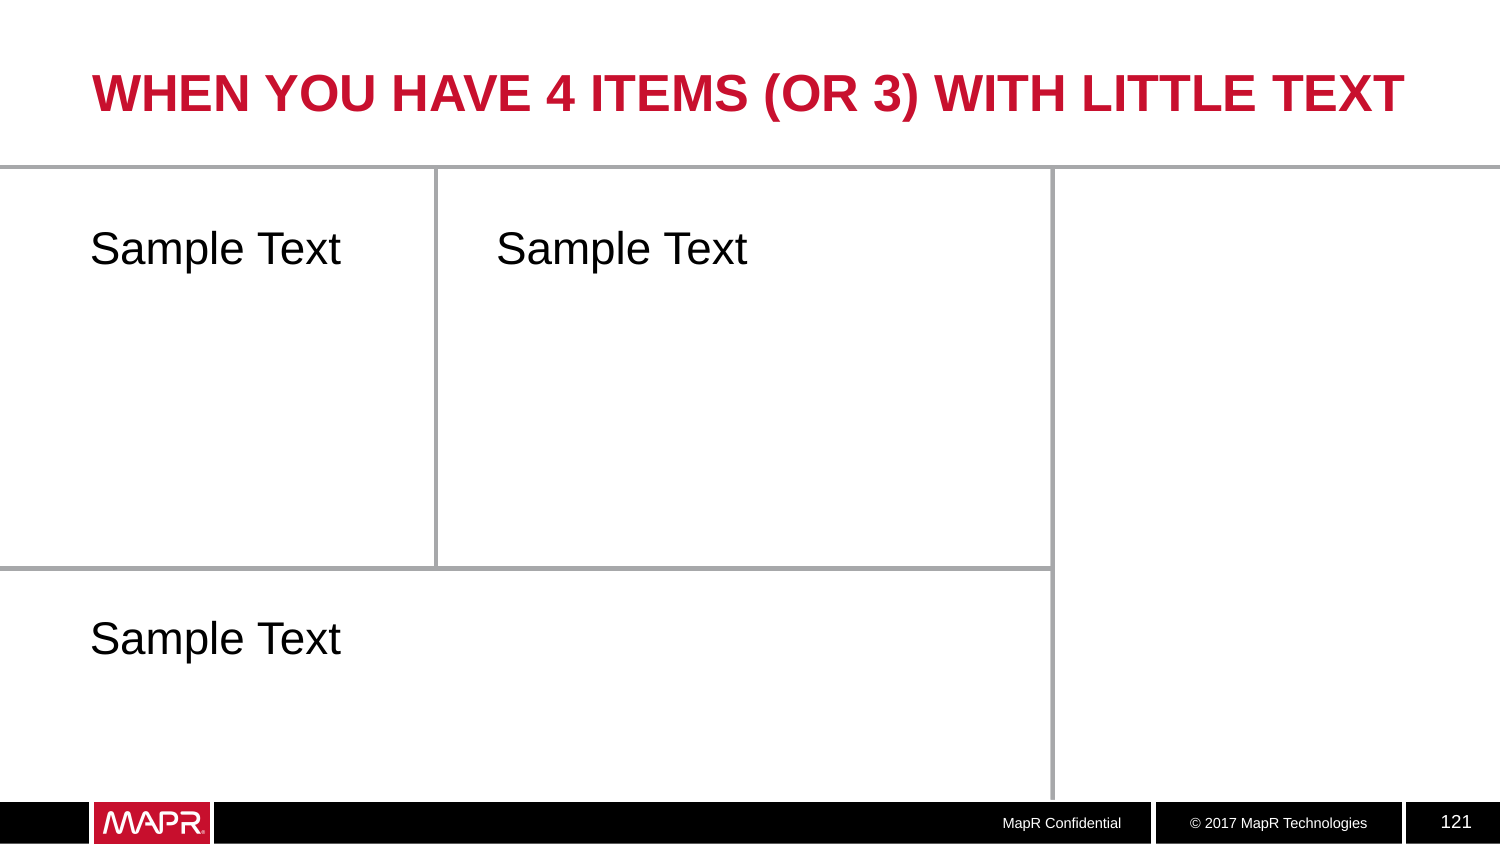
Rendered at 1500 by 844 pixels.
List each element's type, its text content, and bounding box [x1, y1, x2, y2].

list Sample Text [74, 600, 954, 770]
list Sample Text [74, 211, 367, 519]
list Sample Text [480, 211, 975, 519]
picture [94, 802, 210, 844]
title WHEN YOU HAVE 4 ITEMS (OR 3) WITH LITTLE TEXT [77, 33, 1433, 148]
